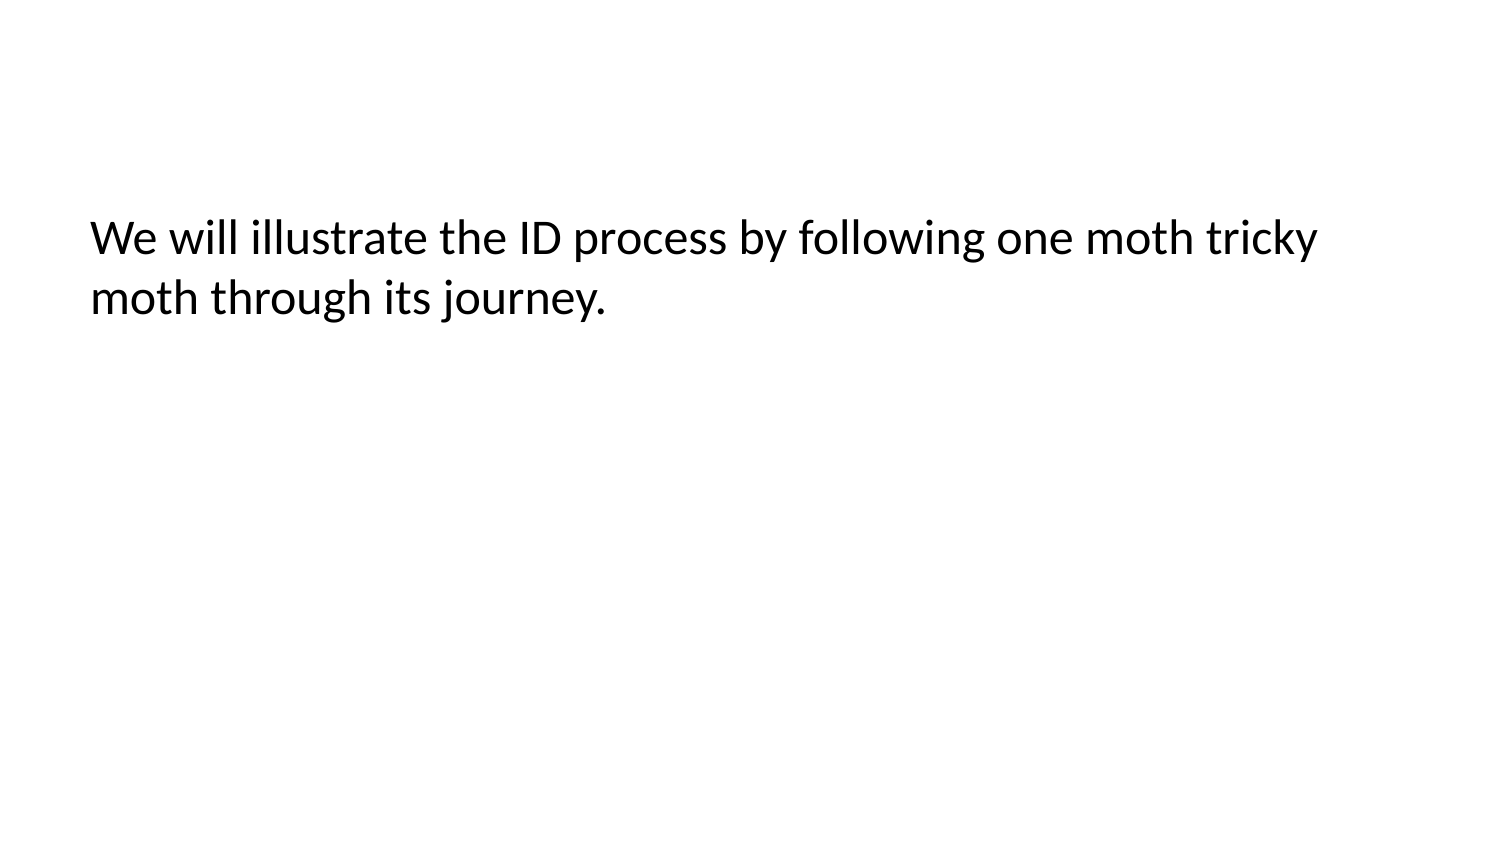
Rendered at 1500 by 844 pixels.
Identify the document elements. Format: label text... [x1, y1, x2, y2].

list We will illustrate the ID process by following one moth tricky moth through its journey. [75, 196, 1425, 754]
